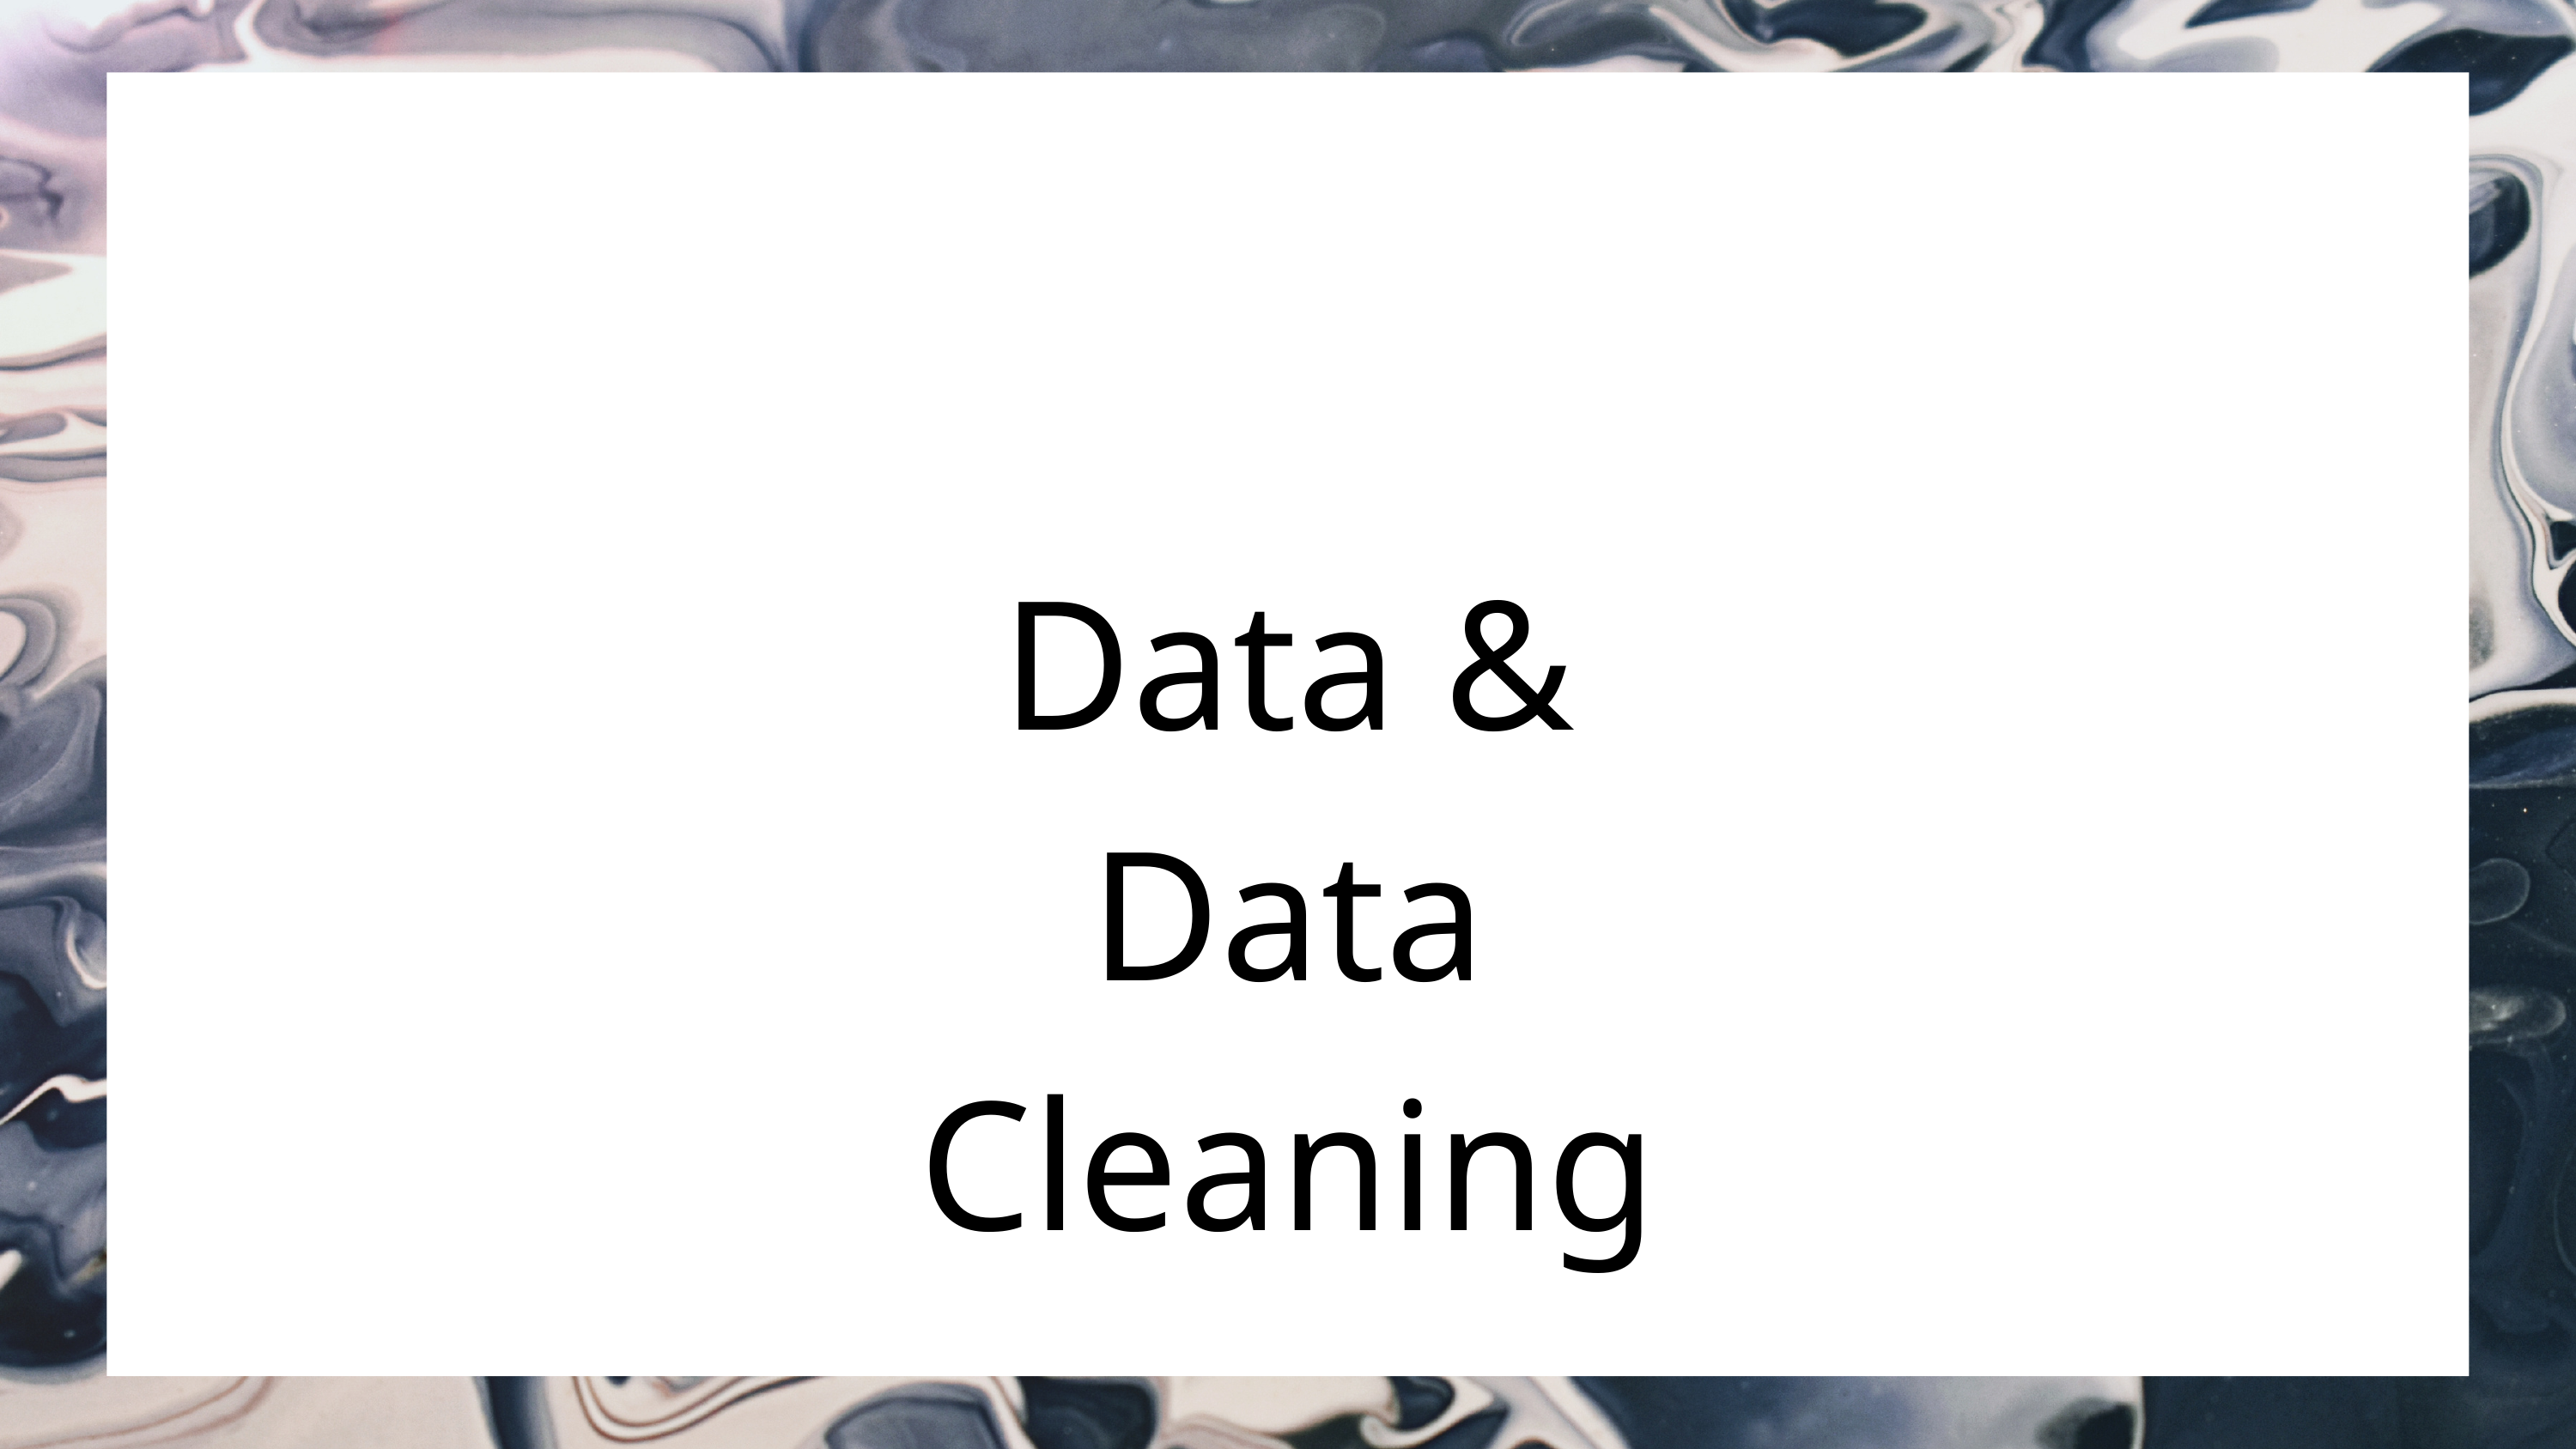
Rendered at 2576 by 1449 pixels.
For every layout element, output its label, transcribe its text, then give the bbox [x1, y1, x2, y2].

text_box [0, 0, 2576, 1449]
text_box [106, 72, 2470, 1377]
text_box Data & Data Cleaning [709, 515, 1867, 1267]
